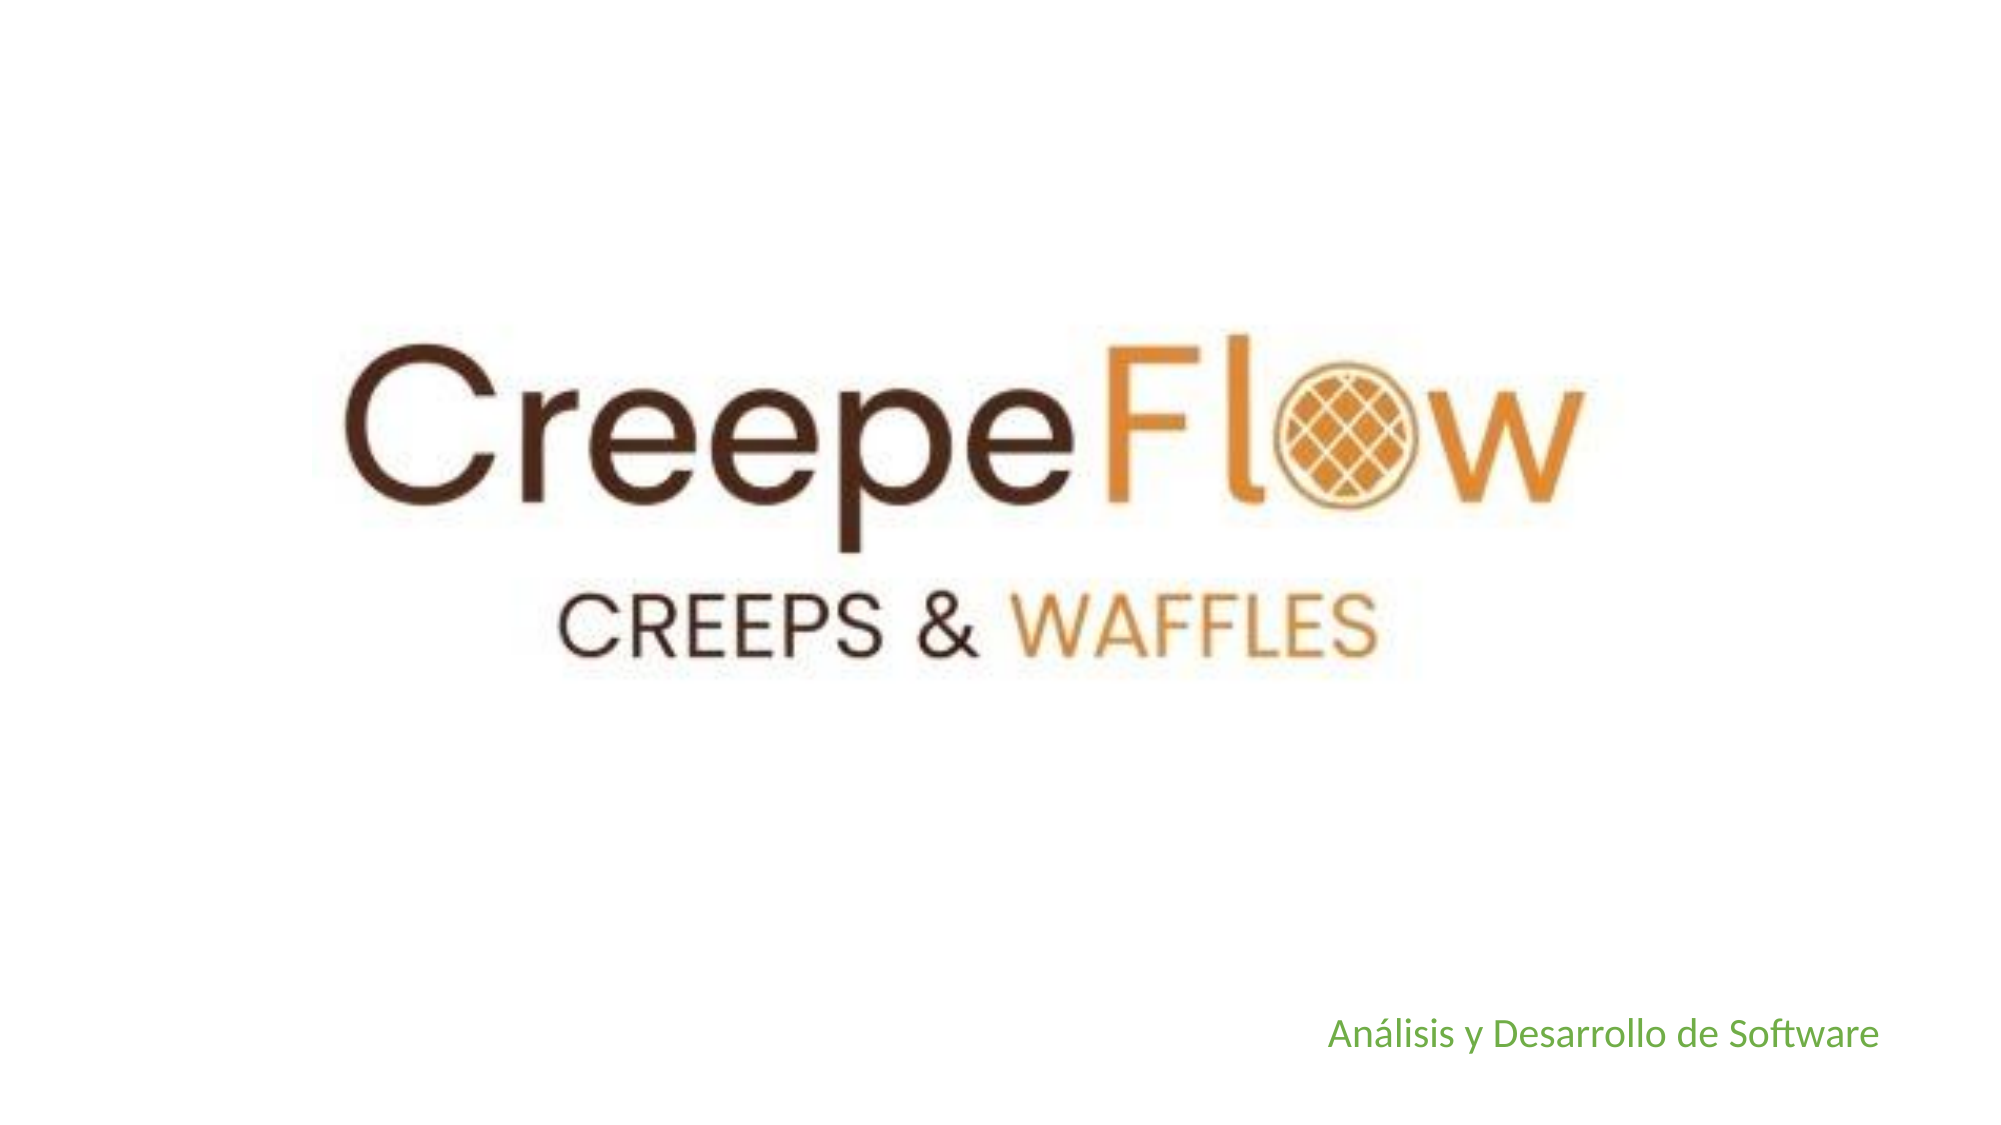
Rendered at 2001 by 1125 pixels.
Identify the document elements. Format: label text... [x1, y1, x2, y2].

text_box Análisis y Desarrollo de Software [1312, 998, 1979, 1064]
picture [48, 33, 2000, 716]
